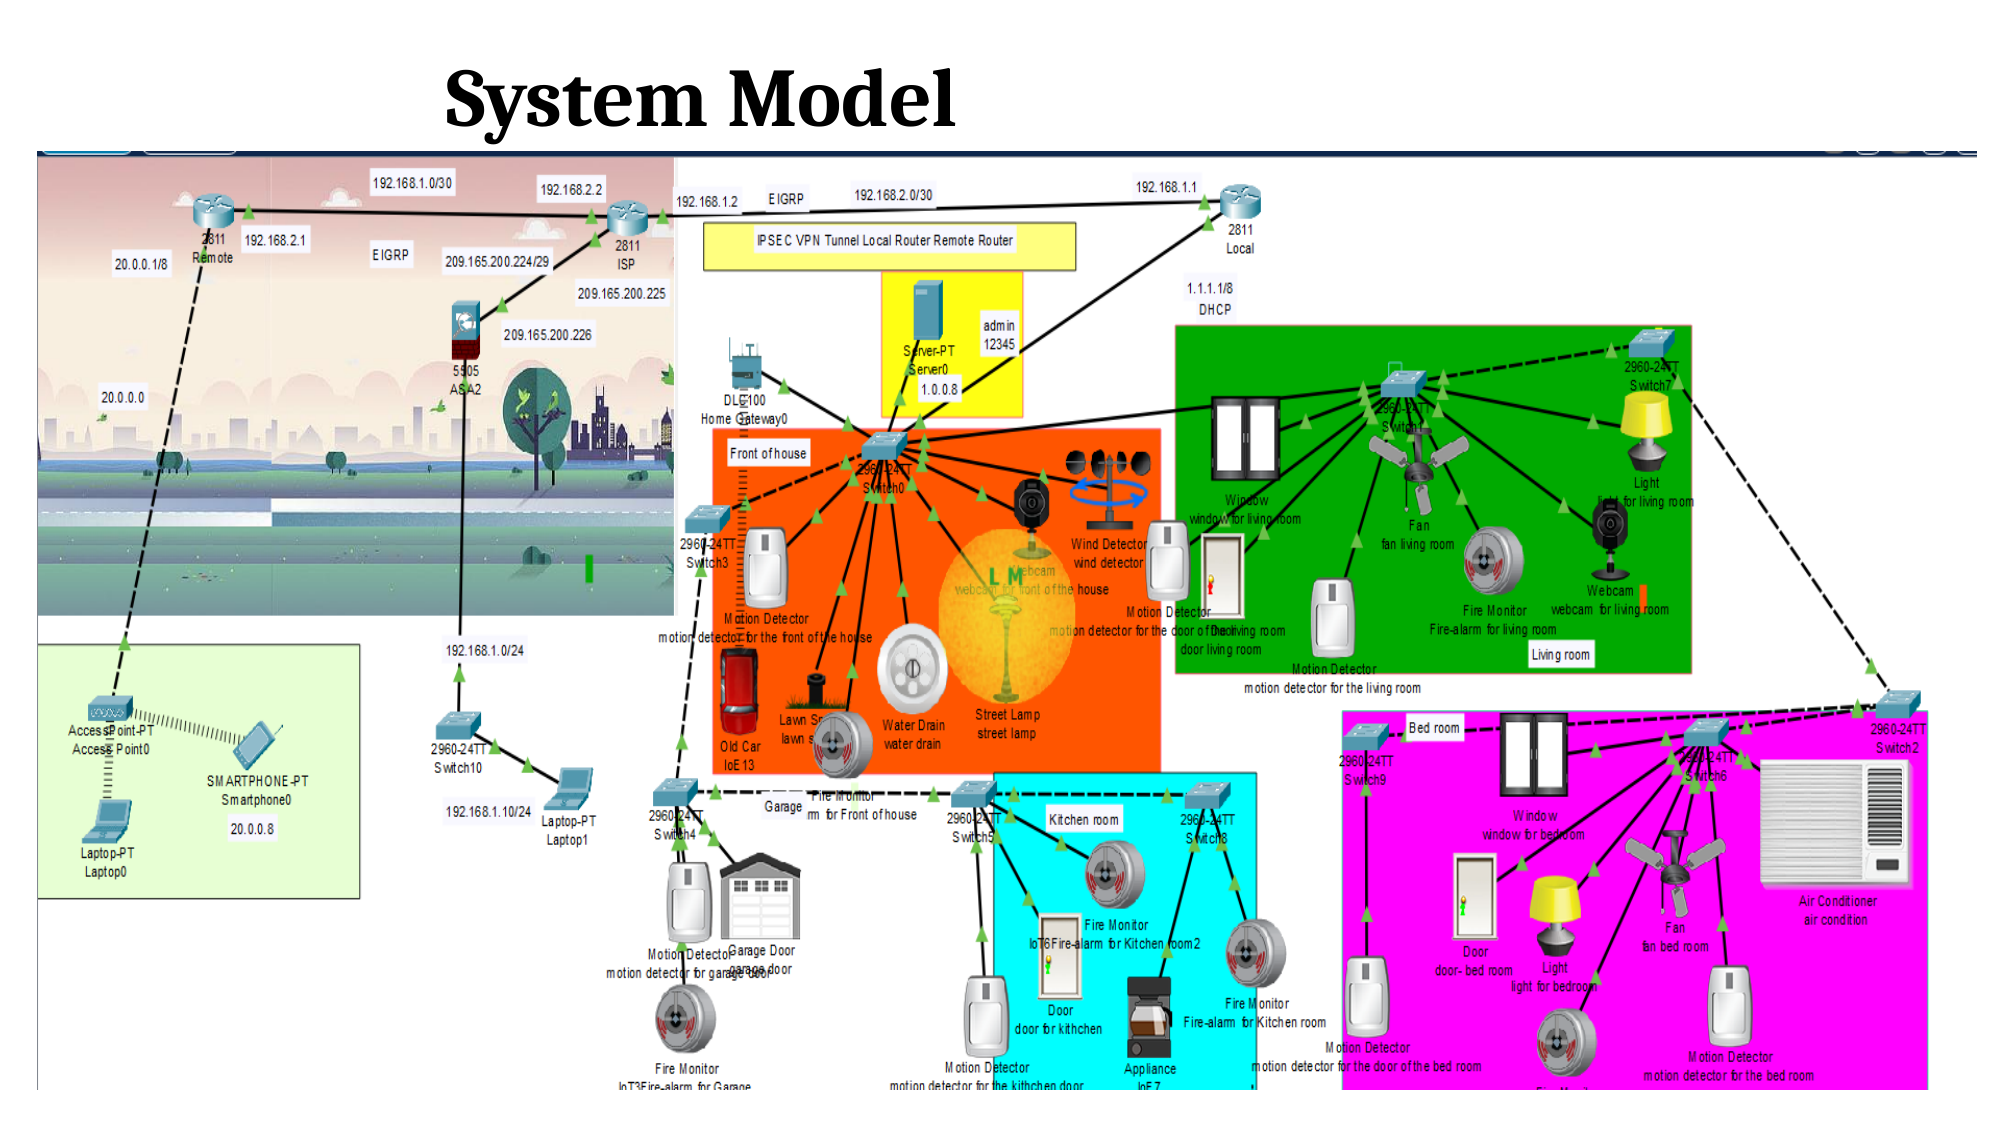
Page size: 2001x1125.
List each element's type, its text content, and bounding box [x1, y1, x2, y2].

text_box System Model [356, 35, 974, 151]
picture [37, 151, 1977, 1090]
